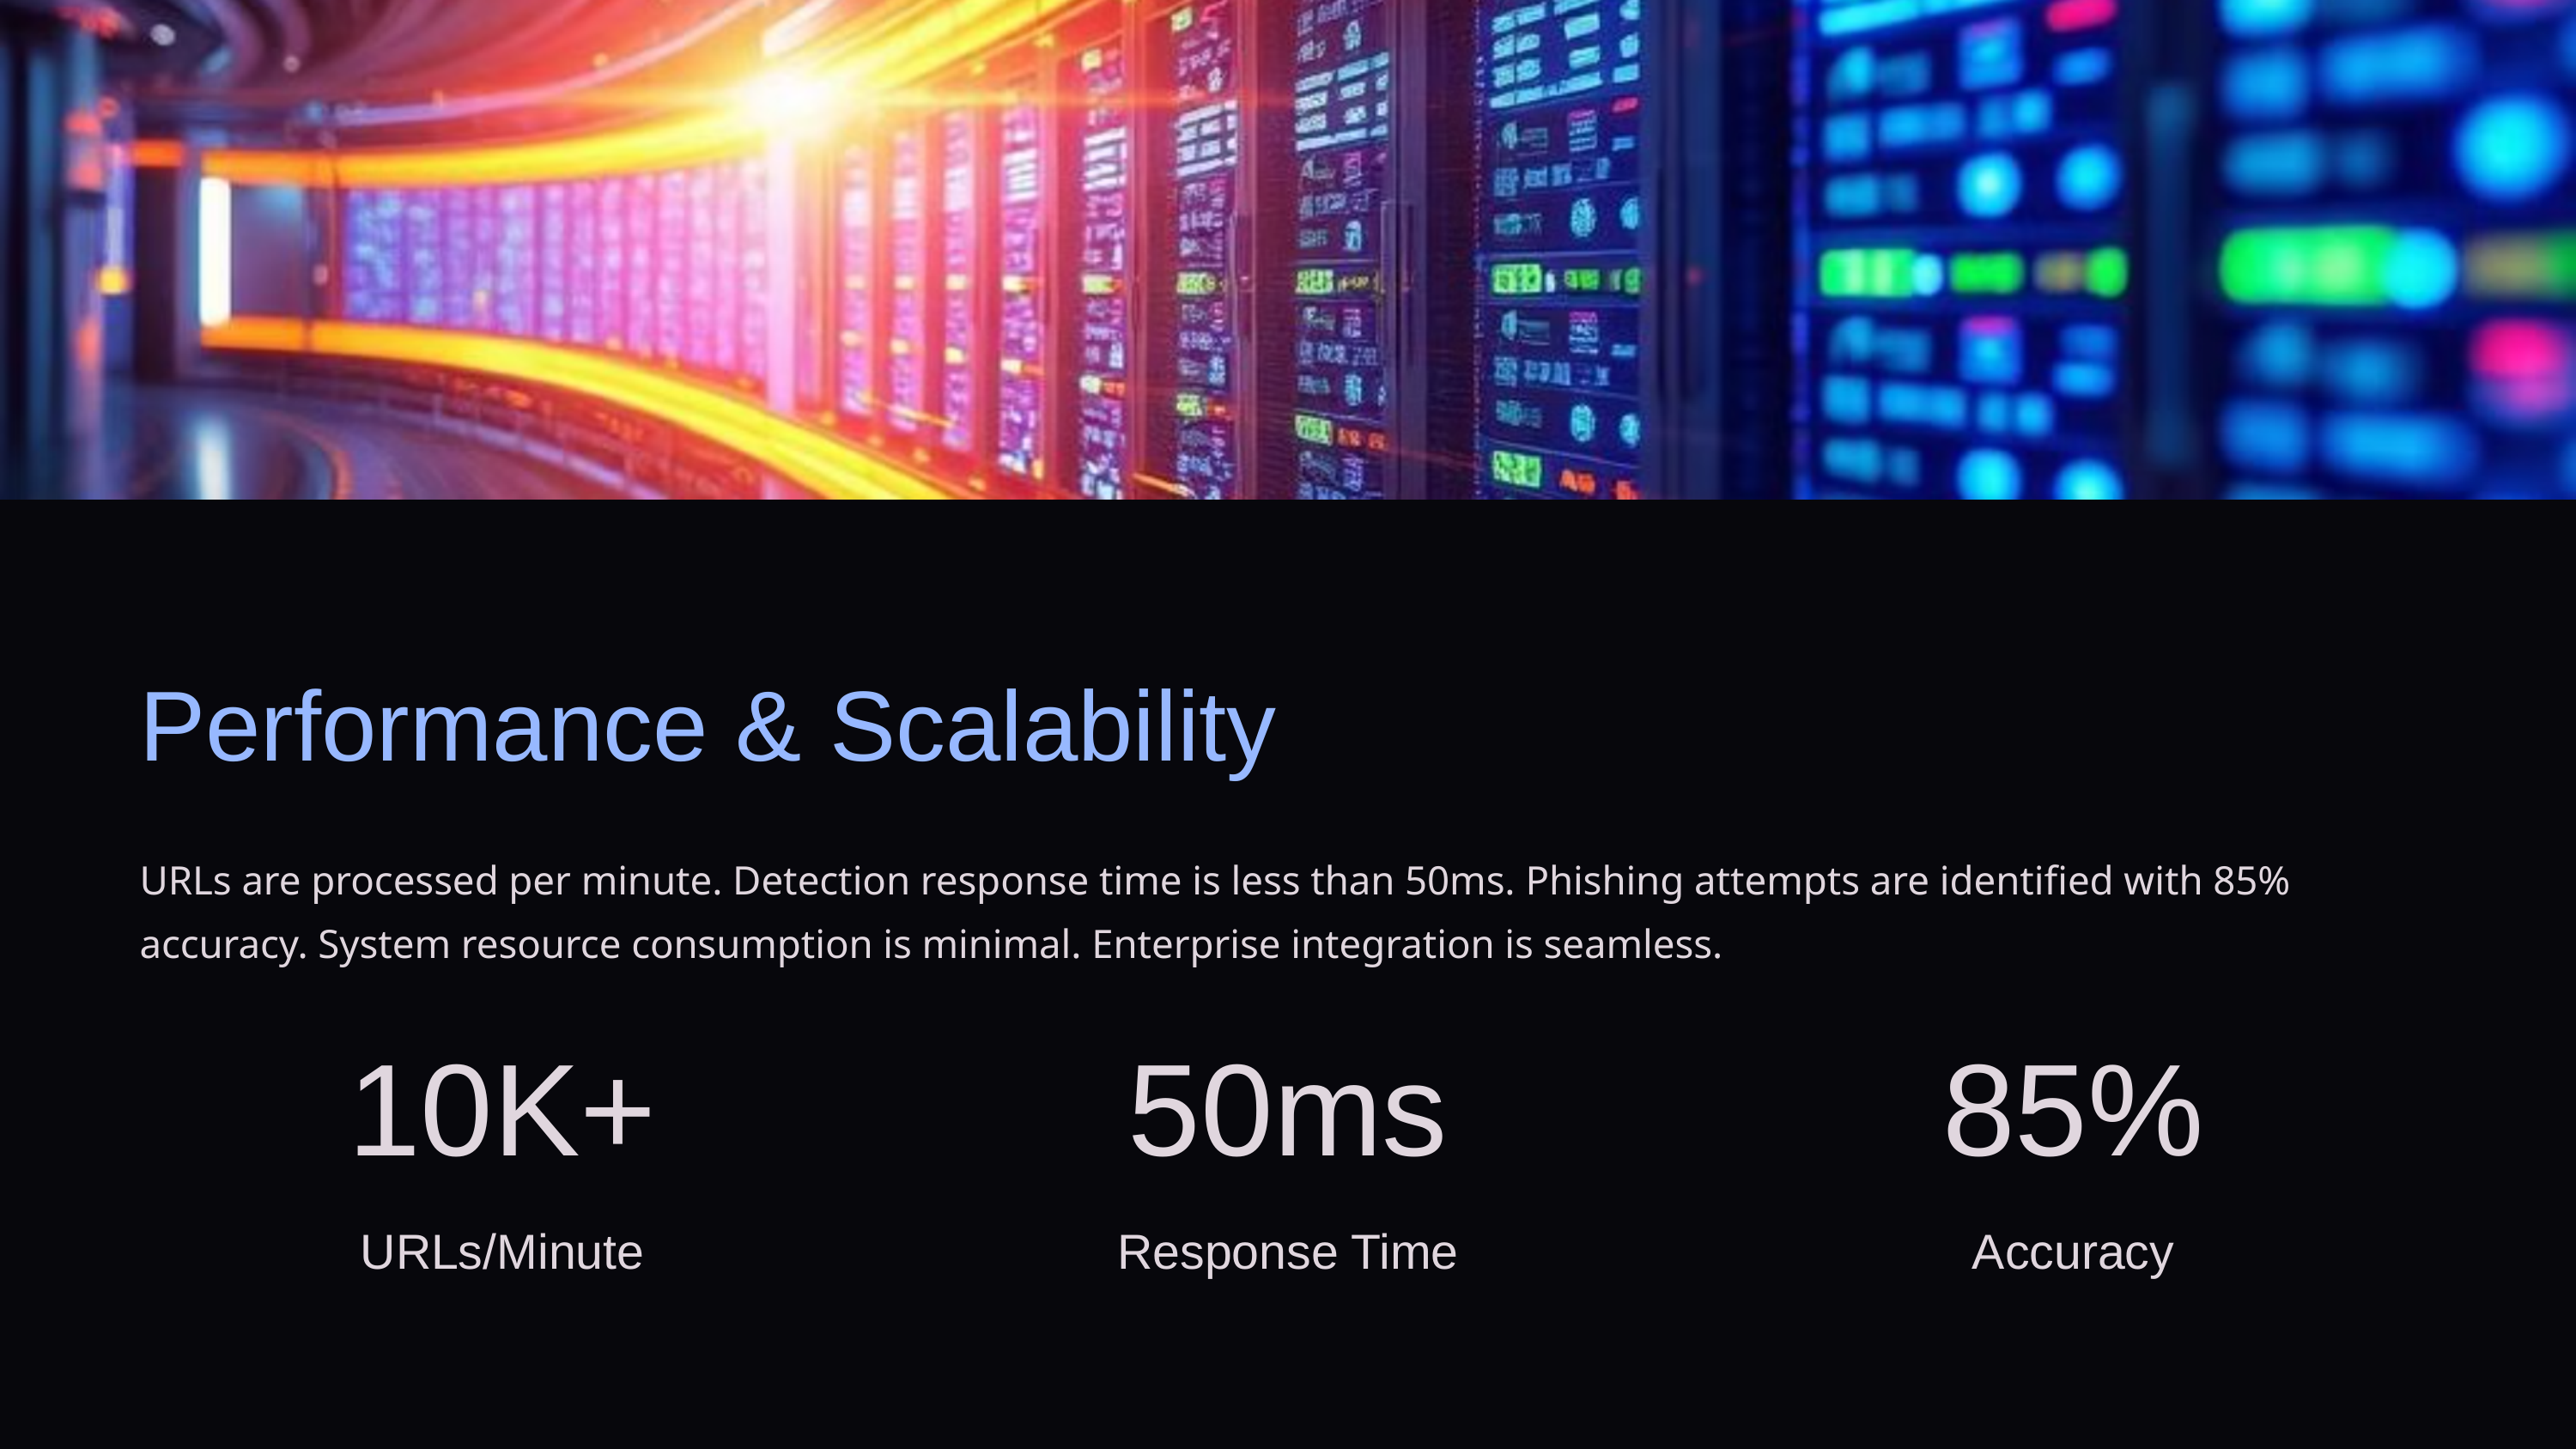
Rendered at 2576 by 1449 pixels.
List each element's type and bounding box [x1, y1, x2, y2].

text_box [252, 1222, 753, 1285]
text_box [139, 847, 2437, 976]
text_box [925, 1040, 1651, 1173]
text_box [1710, 1040, 2437, 1173]
text_box [0, 0, 2576, 1449]
text_box [139, 663, 1445, 789]
text_box [1038, 1222, 1538, 1285]
text_box [139, 1040, 866, 1173]
text_box [1823, 1222, 2324, 1285]
